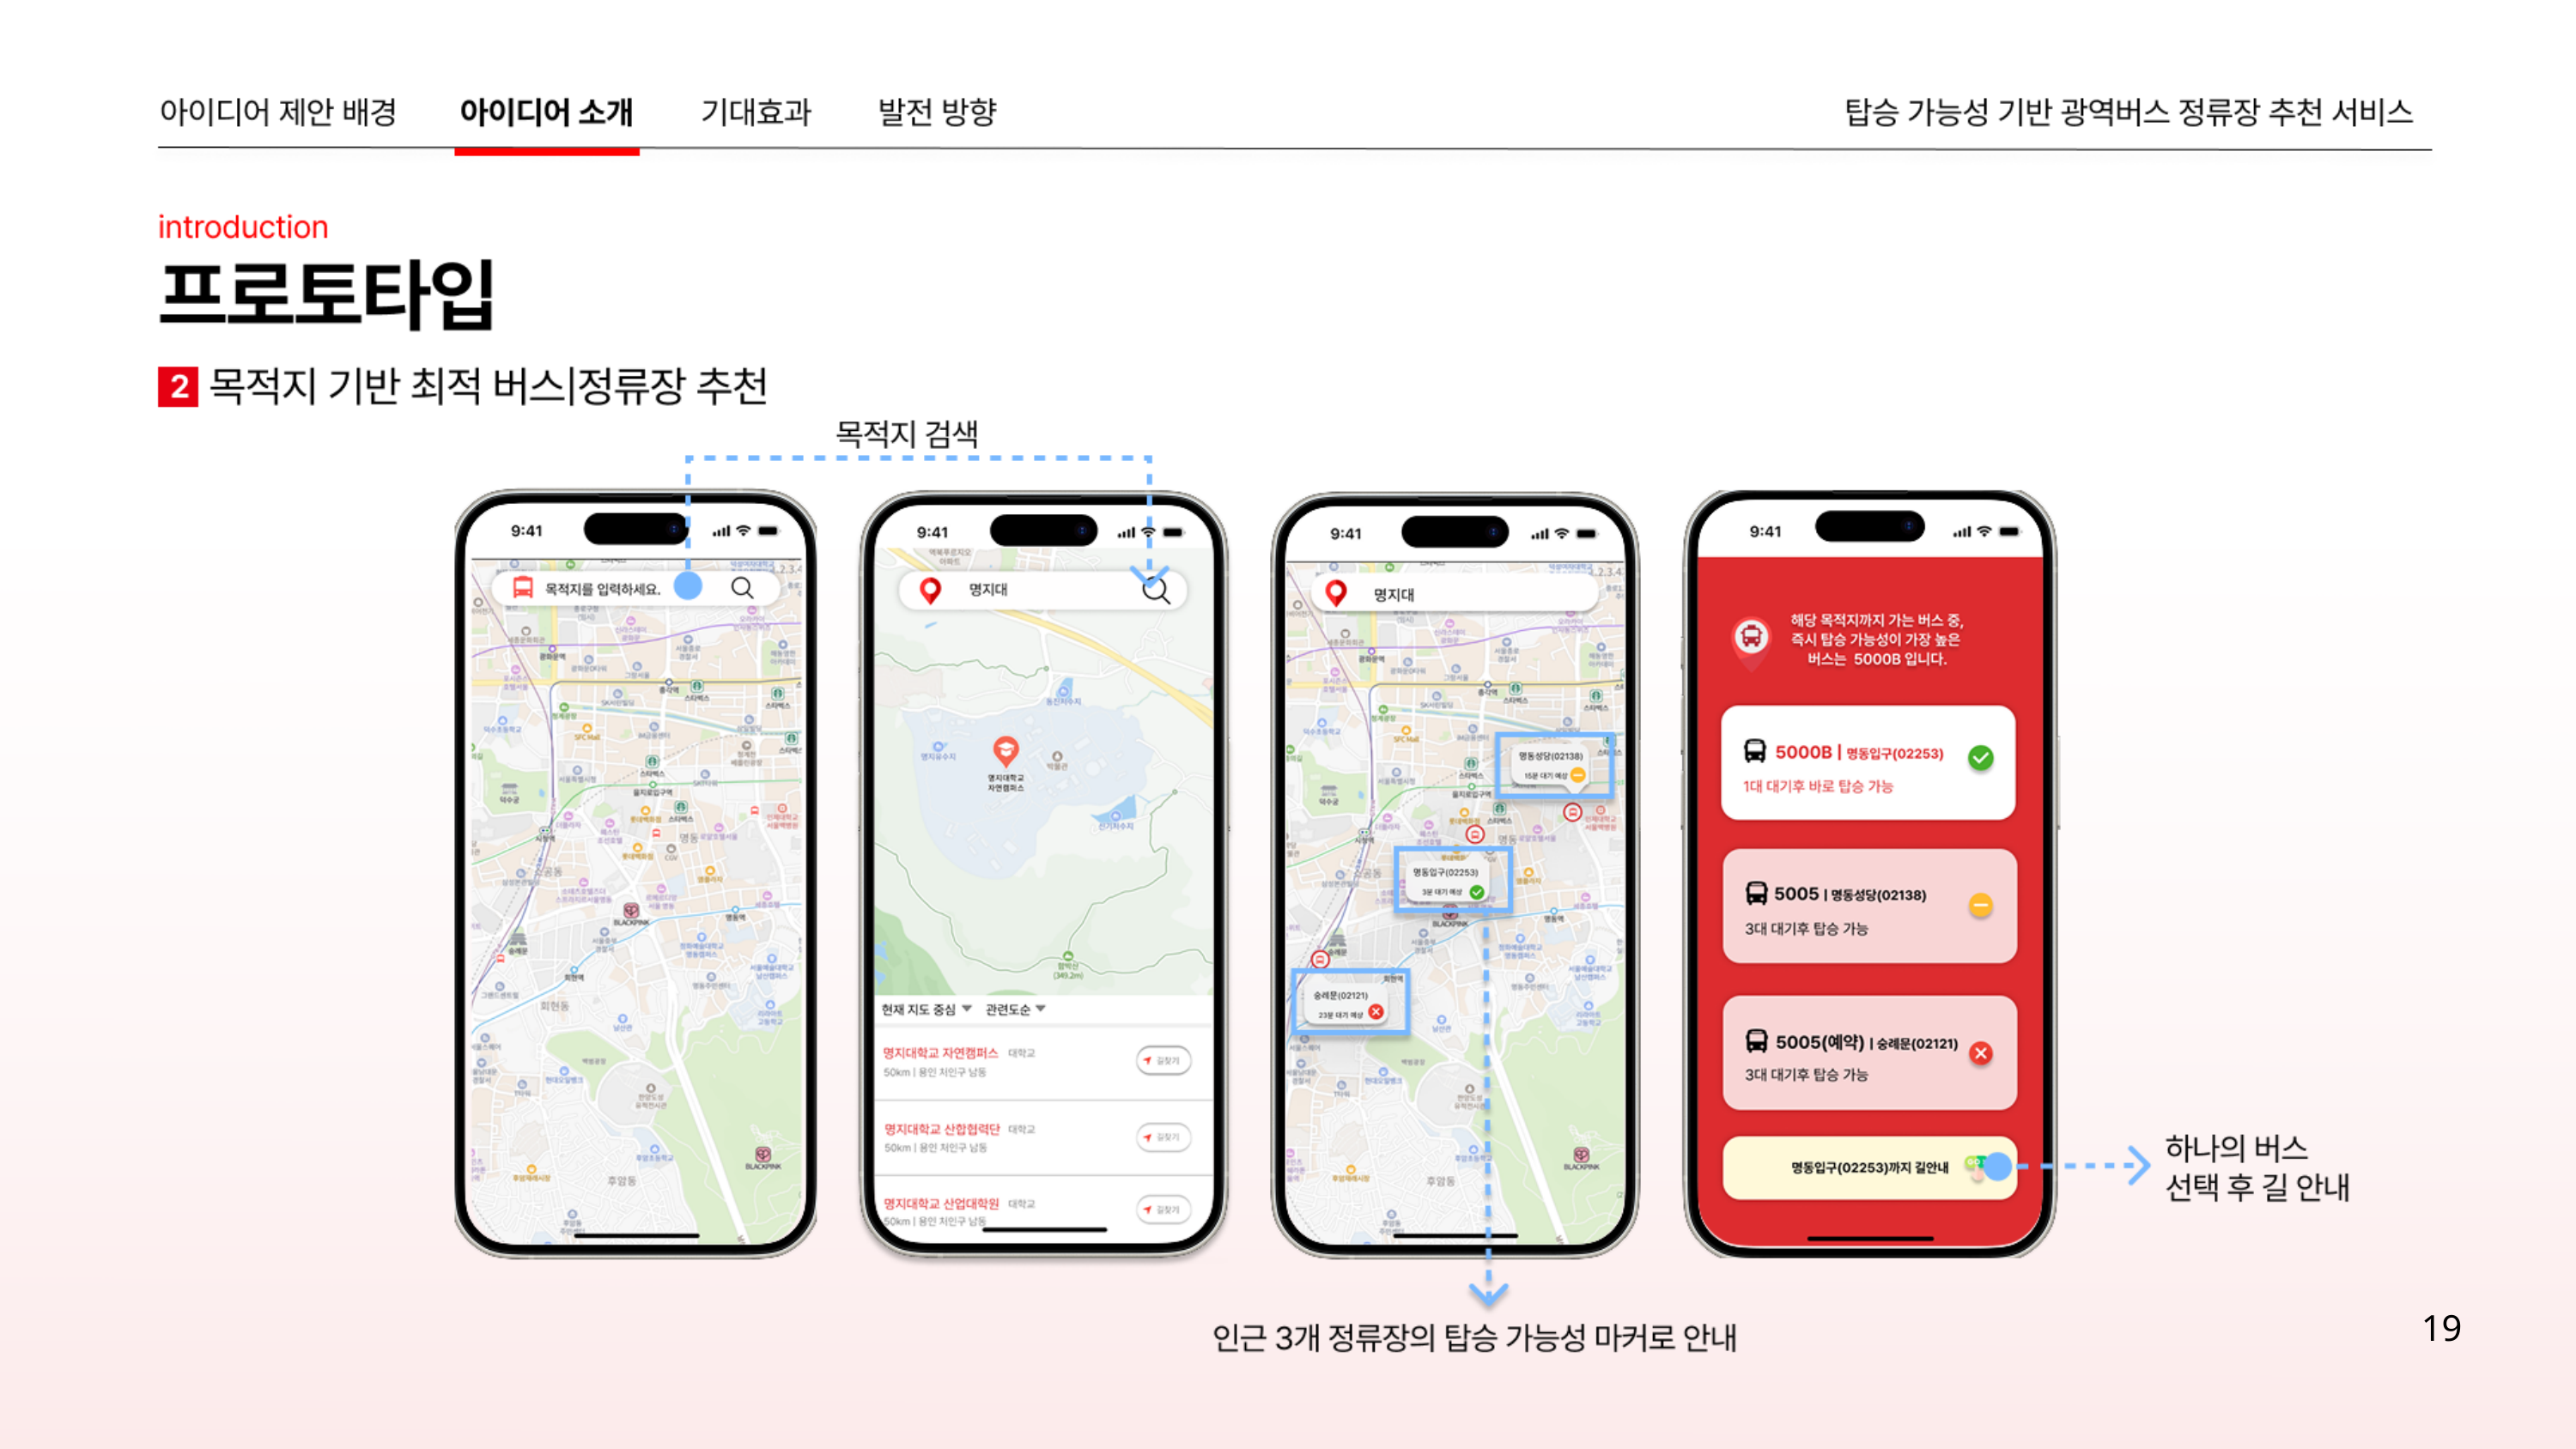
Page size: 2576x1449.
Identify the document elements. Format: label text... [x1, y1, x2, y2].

text_box [0, 0, 2576, 1449]
text_box 19 [2421, 1298, 2463, 1349]
